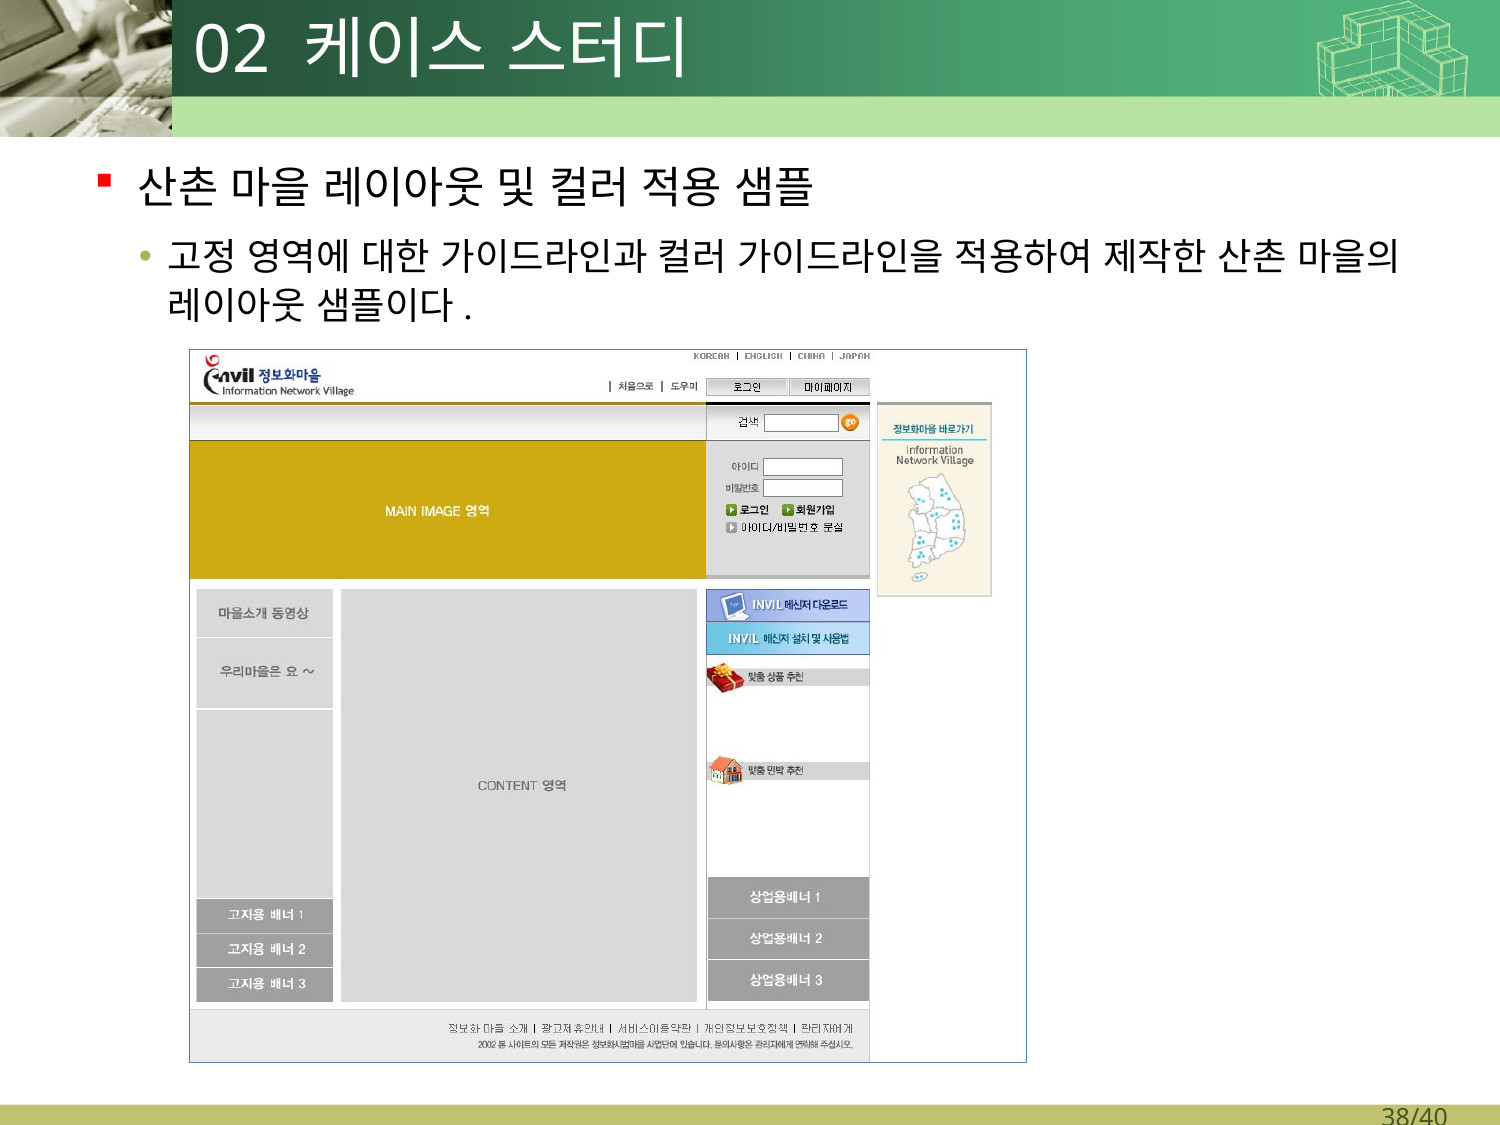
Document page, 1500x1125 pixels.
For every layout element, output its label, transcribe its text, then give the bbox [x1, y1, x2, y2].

picture [0, 0, 1500, 151]
picture [188, 349, 1028, 1063]
list 산촌 마을 레이아웃 및 컬러 적용 샘플 고정 영역에 대한 가이드라인과 컬러 가이드라인을 적용하여 제작한 산촌 마을의 레이아웃 샘플이다. [35, 152, 1465, 1079]
title 02 케이스 스터디 [178, 9, 1339, 82]
